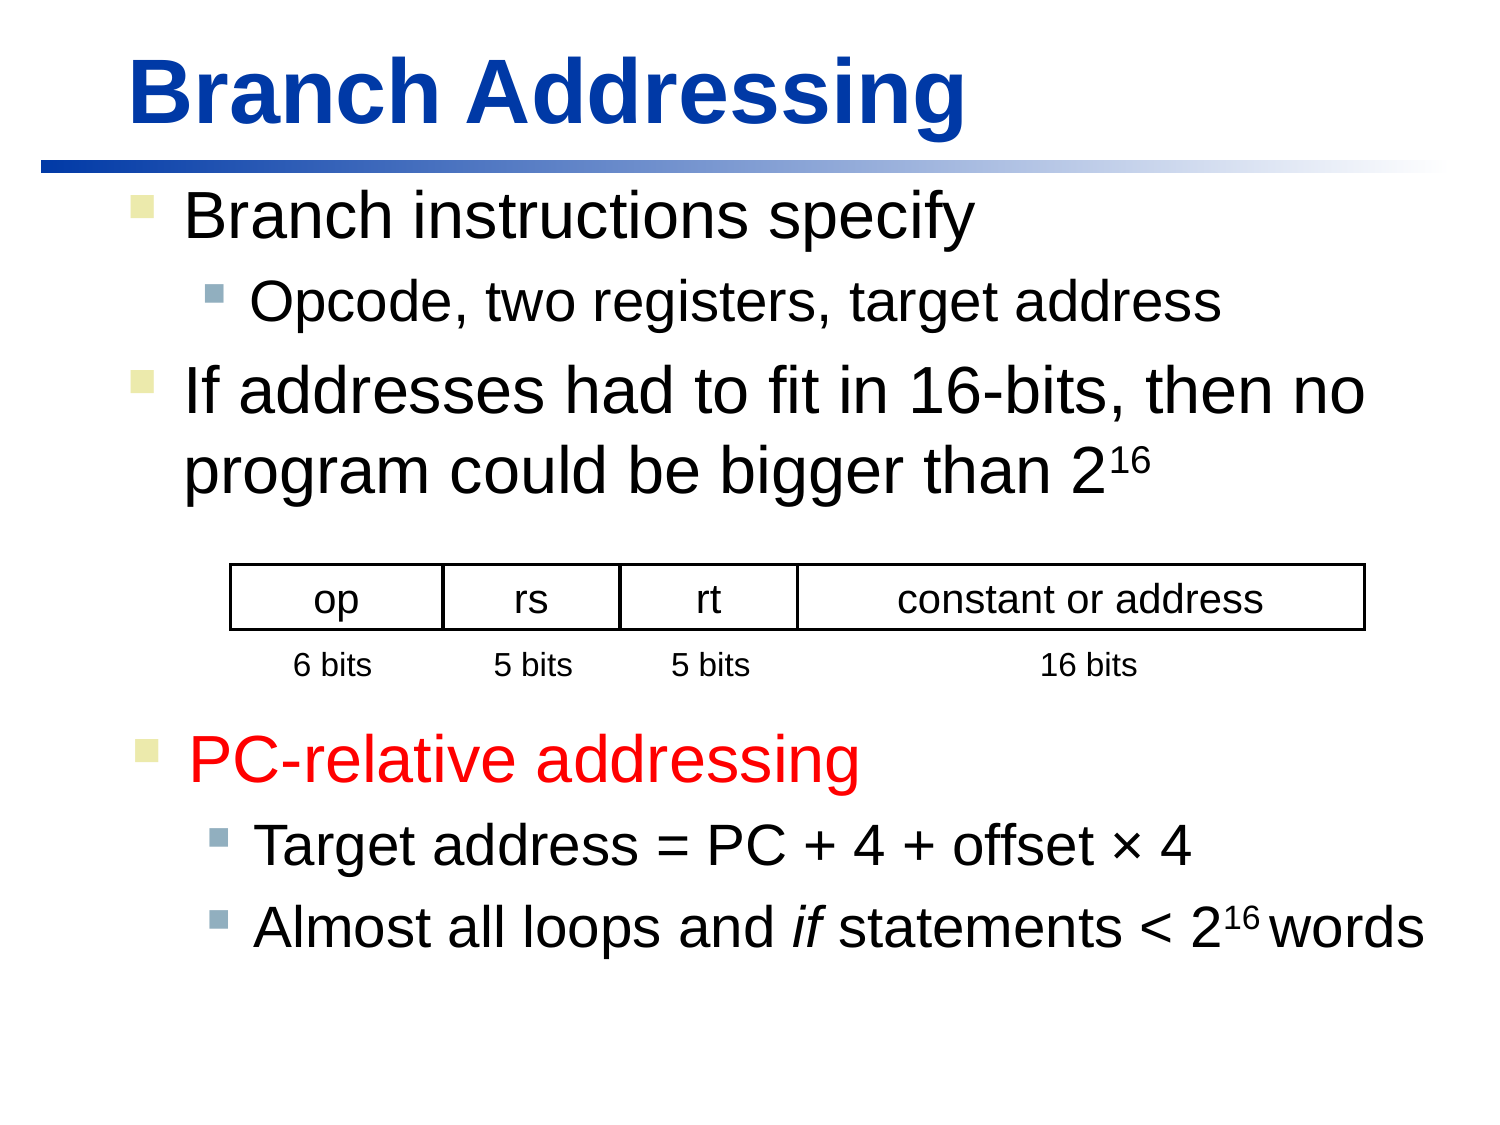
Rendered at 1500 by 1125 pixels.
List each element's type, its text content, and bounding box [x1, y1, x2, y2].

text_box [229, 564, 1365, 692]
title Branch Addressing [112, 23, 1468, 149]
text_box PC-relative addressing Target address = PC + 4 + offset × 4 Almost all loops and if statements < 216 words [117, 708, 1477, 976]
list Branch instructions specify Opcode, two registers, target address If addresses had to fit in 16-bits, then no program could be bigger than 216 [112, 164, 1469, 528]
